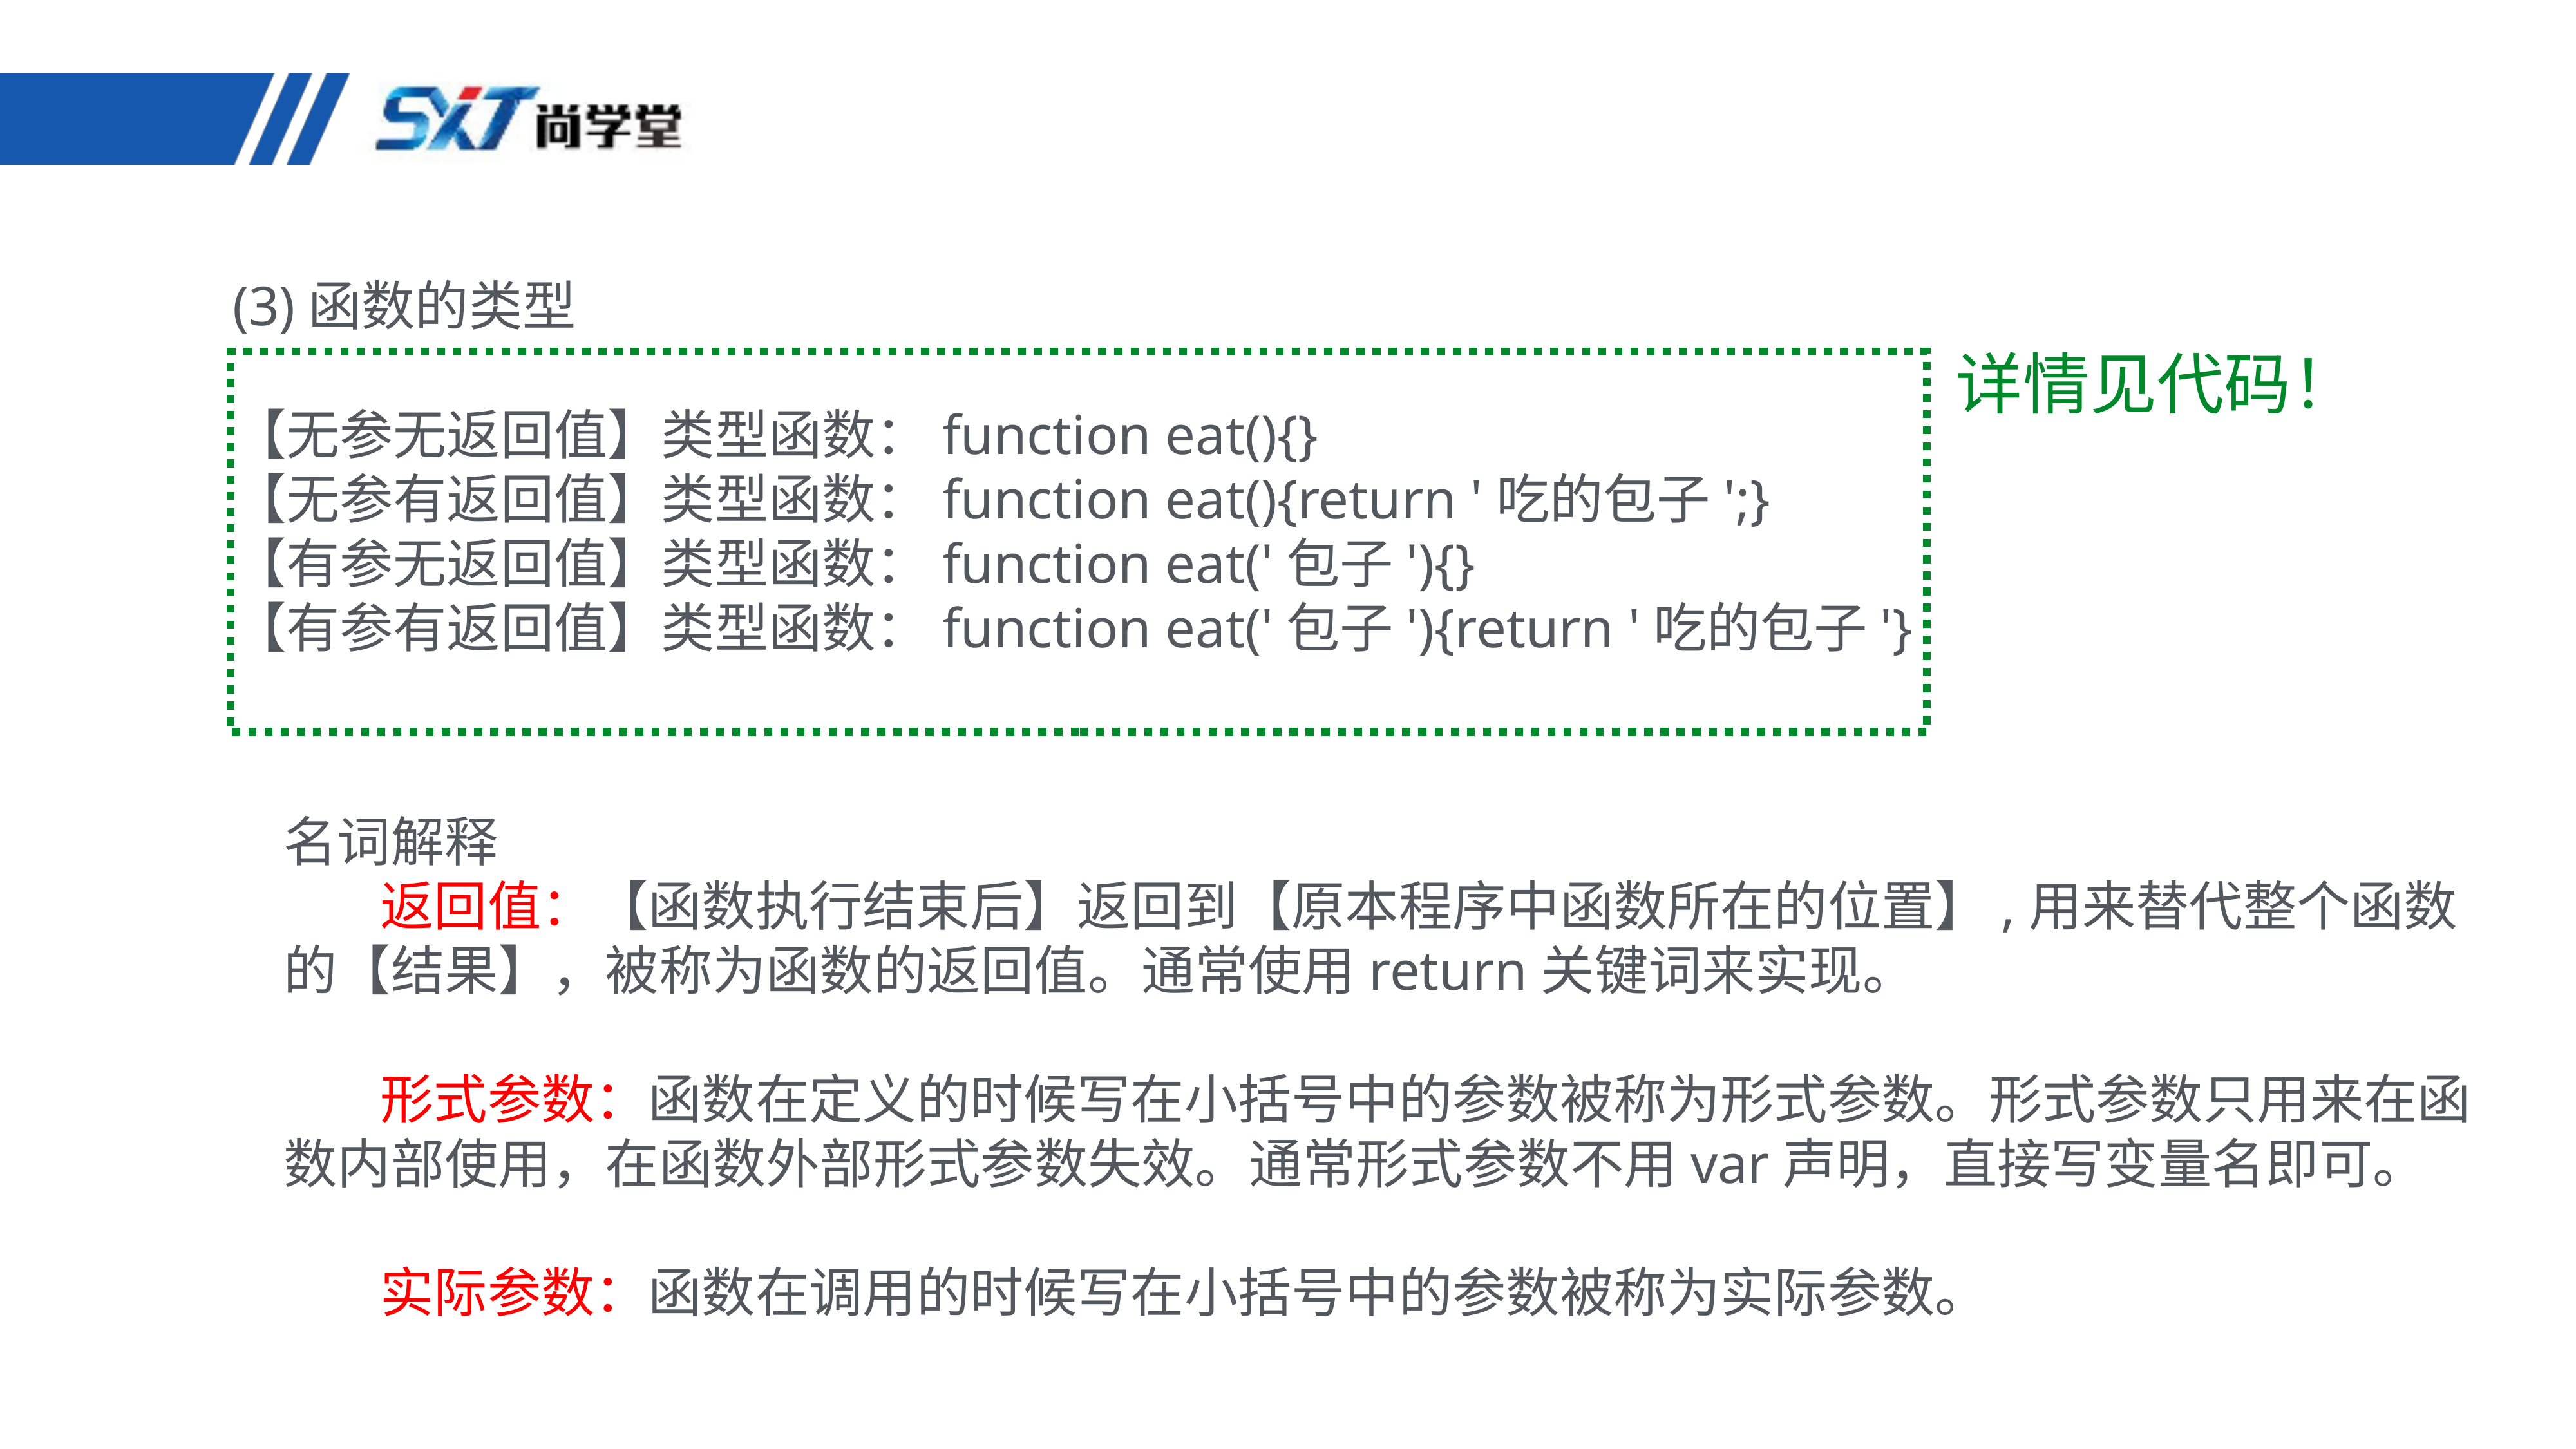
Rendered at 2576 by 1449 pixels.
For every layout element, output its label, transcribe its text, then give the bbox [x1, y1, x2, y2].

text_box 详情见代码！ [1946, 336, 2369, 427]
picture [359, 17, 699, 242]
text_box [230, 352, 1927, 732]
text_box 名词解释 返回值：【函数执行结束后】返回到【原本程序中函数所在的位置】,用来替代整个函数的【结果】，被称为函数的返回值。通常使用return关键词来实现。 形式参数：函数在定义的时候写在小括号中的参数被称为形式参数。形式参数只用来在函数内部使用，在函数外部形式参数失效。通常形式参数不用var声明，直接写变量名即可。 实际参数：函数在调用的时候写在小括号中的参数被称为实际参数。 [274, 802, 2490, 1328]
picture [0, 73, 350, 165]
text_box (3)函数的类型 【无参无返回值】类型函数：function eat(){} 【无参有返回值】类型函数：function eat(){return '吃的包子';} 【有参无返回值】类型函数：function eat('包子'){} 【有参有返回值】类型函数：function eat('包子'){return '吃的包子'} [223, 267, 2483, 663]
